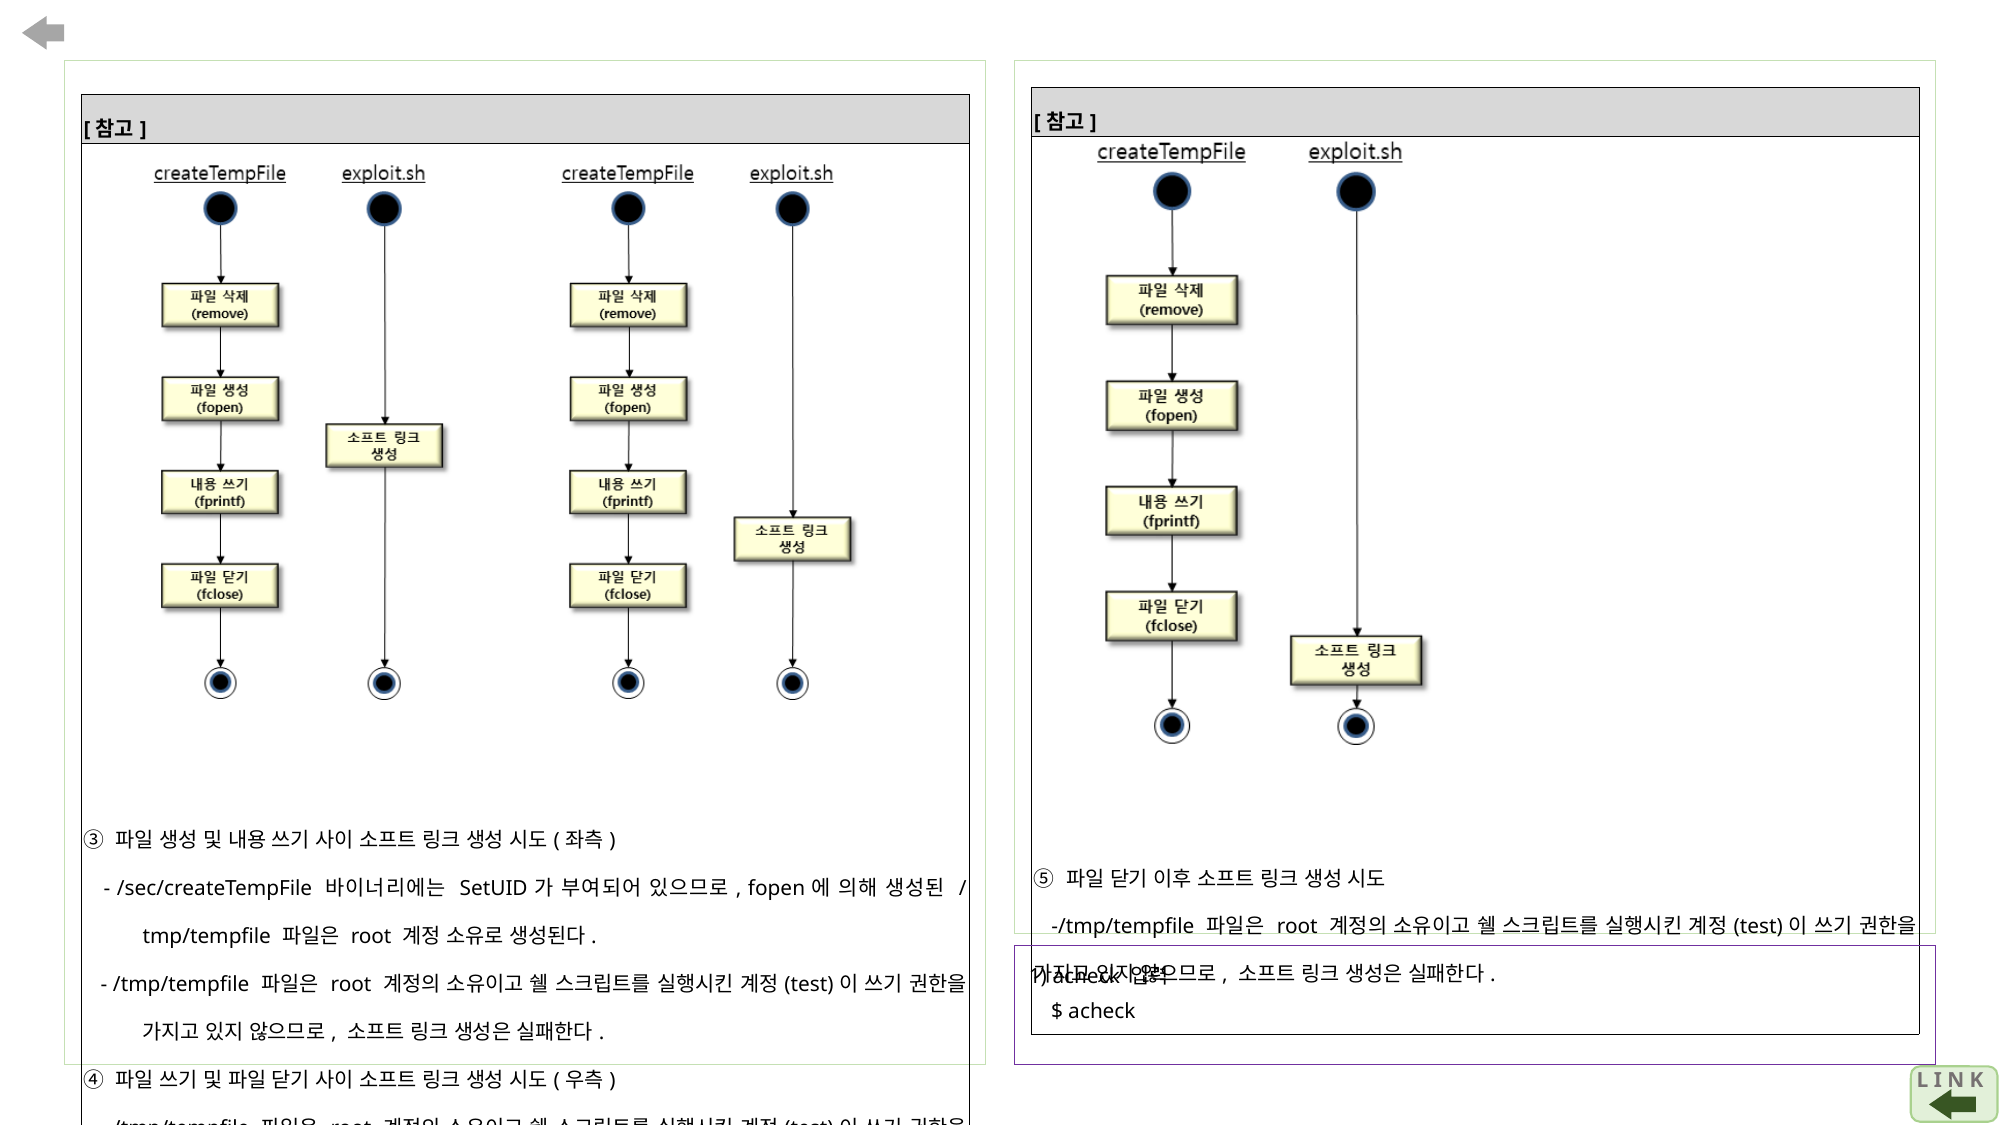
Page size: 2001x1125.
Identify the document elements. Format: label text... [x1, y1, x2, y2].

table_cell ③ 파일 생성 및 내용 쓰기 사이 소프트 링크 생성 시도(좌측) - /sec/createTempFile 바이너리에는 SetUID가 부여되어 있으므로, fopen에 의해 생성된 /tmp/tempfile 파일은 root 계정 소유로 생성된다. - /tmp/tempfile 파일은 root 계정의 소유이고 쉘 스크립트를 실행시킨 계정(test)이 쓰기 권한을 가지고 있지 않으므로, 소프트 링크 생성은 실패한다. ④ 파일 쓰기 및 파일 닫기 사이 소프트 링크 생성 시도(우측) - /tmp/tempfile 파일은 root 계정의 소유이고 쉘 스크립트를 실행시킨 계정(test)이 쓰기 권한을 가지고 있지 않으므로, 소프트 링크 생성은 실패한다. [82, 144, 969, 1125]
picture [1065, 130, 1919, 745]
picture [126, 154, 885, 700]
text_box [64, 60, 986, 1065]
text_box [20, 13, 66, 52]
table_cell ⑤ 파일 닫기 이후 소프트 링크 생성 시도 -/tmp/tempfile 파일은 root 계정의 소유이고 쉘 스크립트를 실행시킨 계정(test)이 쓰기 권한을 가지고 있지 않으므로, 소프트 링크 생성은 실패한다. [1032, 137, 1919, 945]
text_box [1901, 1059, 2000, 1125]
text_box [1014, 60, 1936, 934]
table_header [참고] [82, 95, 969, 143]
text_box 1) acheck 입력 $ acheck [1014, 945, 1936, 1065]
table_header [참고] [1032, 88, 1919, 136]
